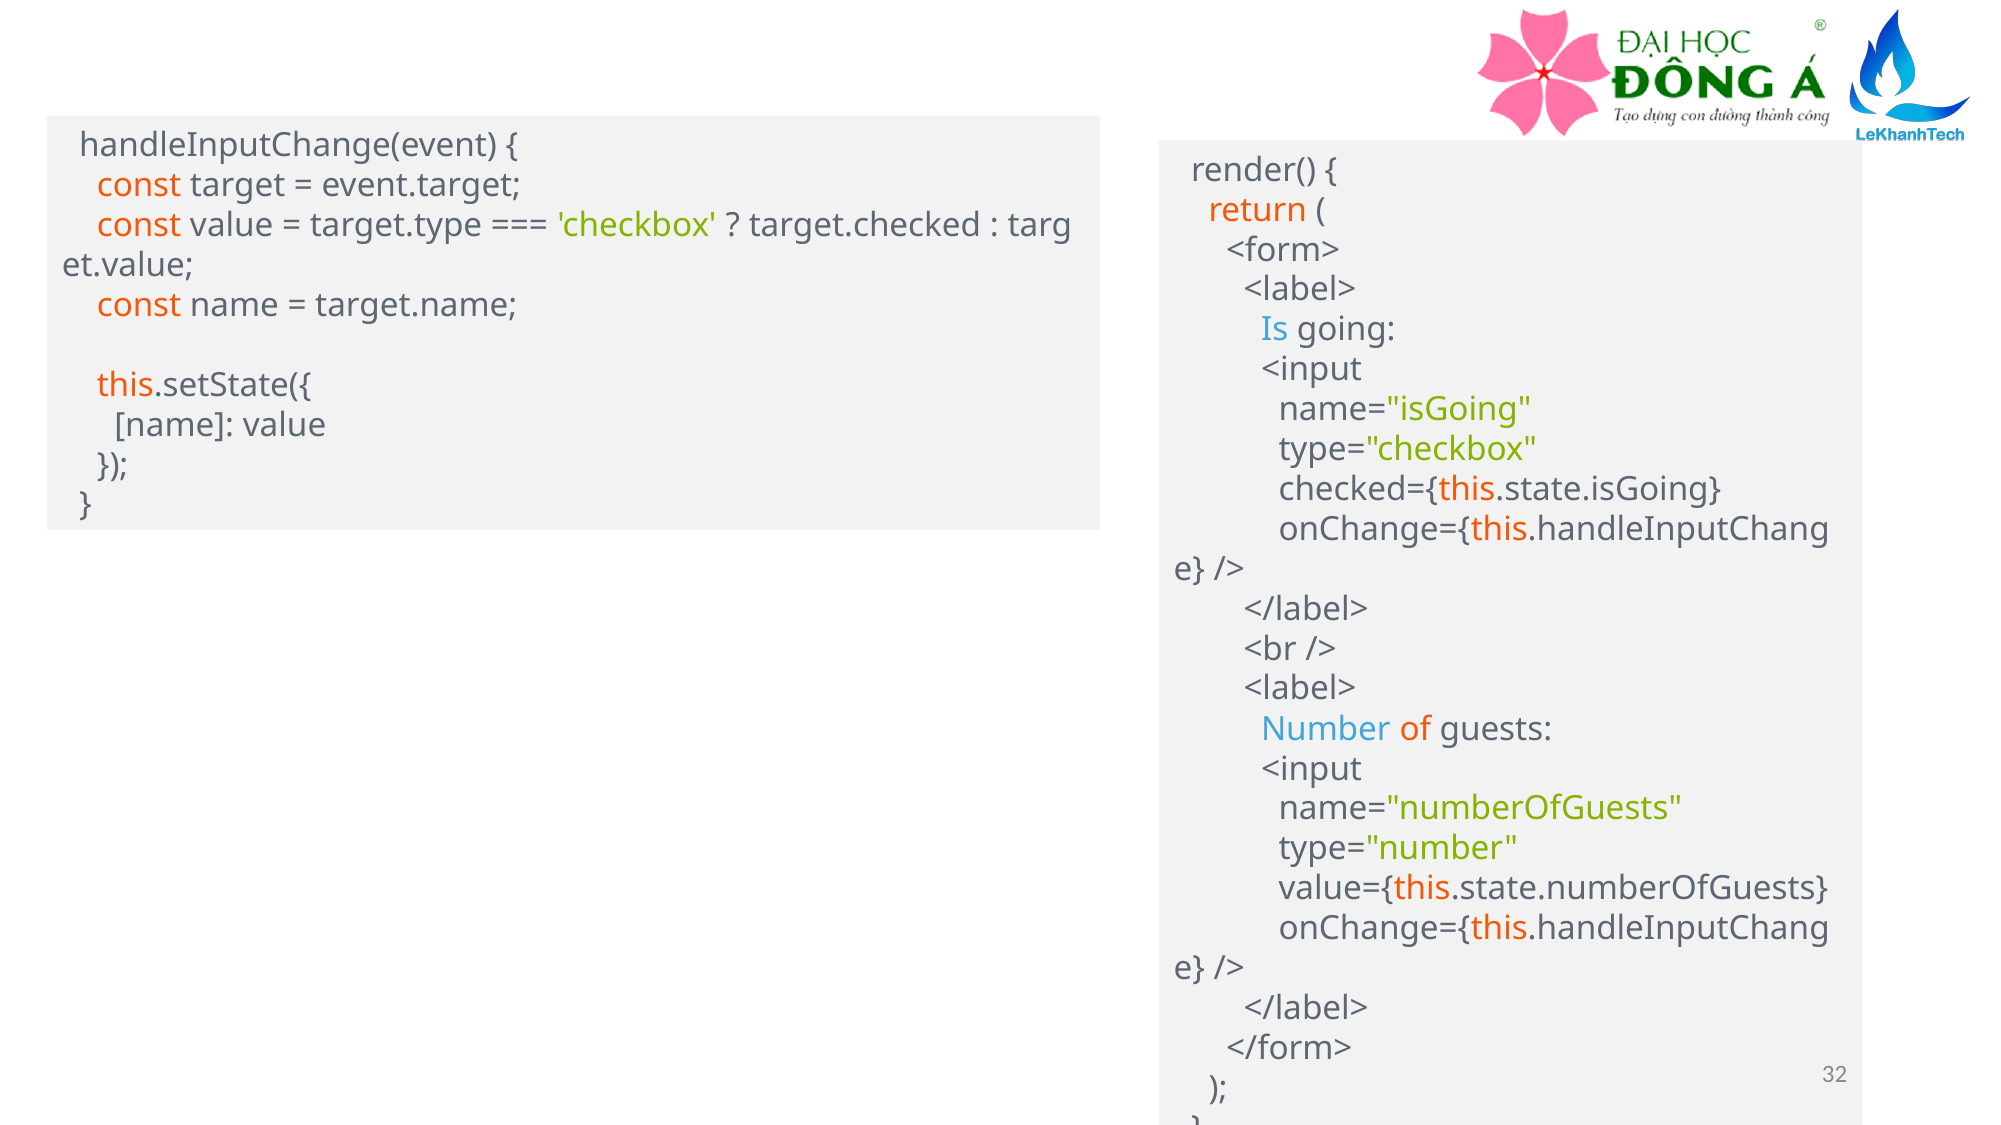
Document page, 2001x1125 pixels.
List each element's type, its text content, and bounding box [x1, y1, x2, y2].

picture [1465, 5, 1980, 144]
text_box render() { return ( <form> <label> Is going: <input name="isGoing" type="checkbox" checked={this.state.isGoing} onChange={this.handleInputChange} /> </label> <br /> <label> Number of guests: <input name="numberOfGuests" type="number" value={this.state.numberOfGuests} onChange={this.handleInputChange} /> </label> </form> ); } } [1158, 140, 1863, 1125]
slide_number 32 [1412, 1042, 1863, 1103]
text_box handleInputChange(event) { const target = event.target; const value = target.type === 'checkbox' ? target.checked : target.value; const name = target.name; this.setState({ [name]: value }); } [47, 115, 1100, 530]
